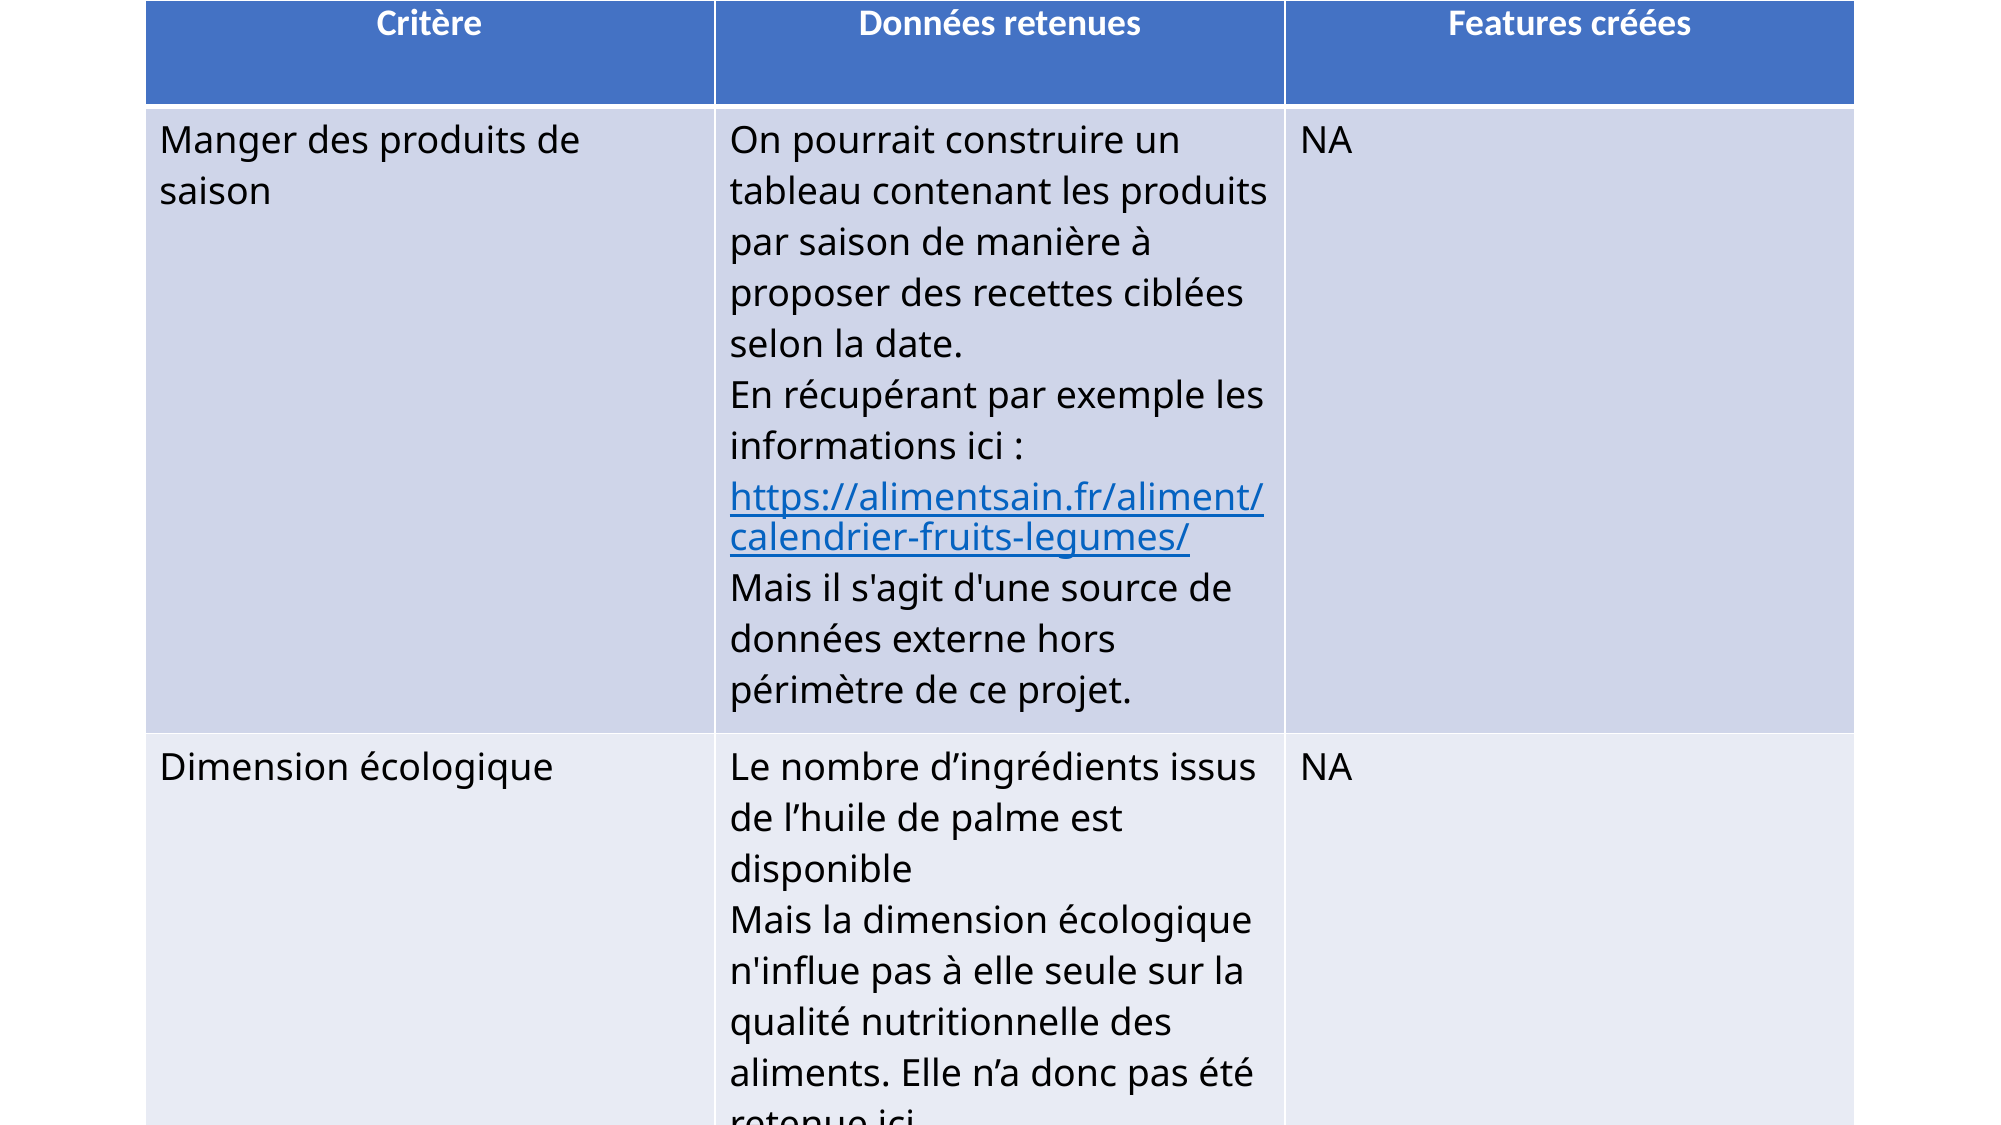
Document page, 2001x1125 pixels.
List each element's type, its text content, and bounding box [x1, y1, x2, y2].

table_header Critère [146, 1, 714, 104]
table_cell NA [1286, 734, 1854, 1125]
table_header Données retenues [716, 1, 1284, 104]
table_cell NA [1286, 109, 1854, 733]
table_cell Manger des produits de saison [146, 109, 714, 733]
table_header Features créées [1286, 1, 1854, 104]
table_cell Le nombre d’ingrédients issus de l’huile de palme est disponible Mais la dimension écologique n'influe pas à elle seule sur la qualité nutritionnelle des aliments. Elle n’a donc pas été retenue ici [716, 734, 1284, 1125]
table_cell Dimension écologique [146, 734, 714, 1125]
table_cell On pourrait construire un tableau contenant les produits par saison de manière à proposer des recettes ciblées selon la date. En récupérant par exemple les informations ici : https://alimentsain.fr/aliment/calendrier-fruits-legumes/ Mais il s'agit d'une source de données externe hors périmètre de ce projet. [716, 109, 1284, 733]
